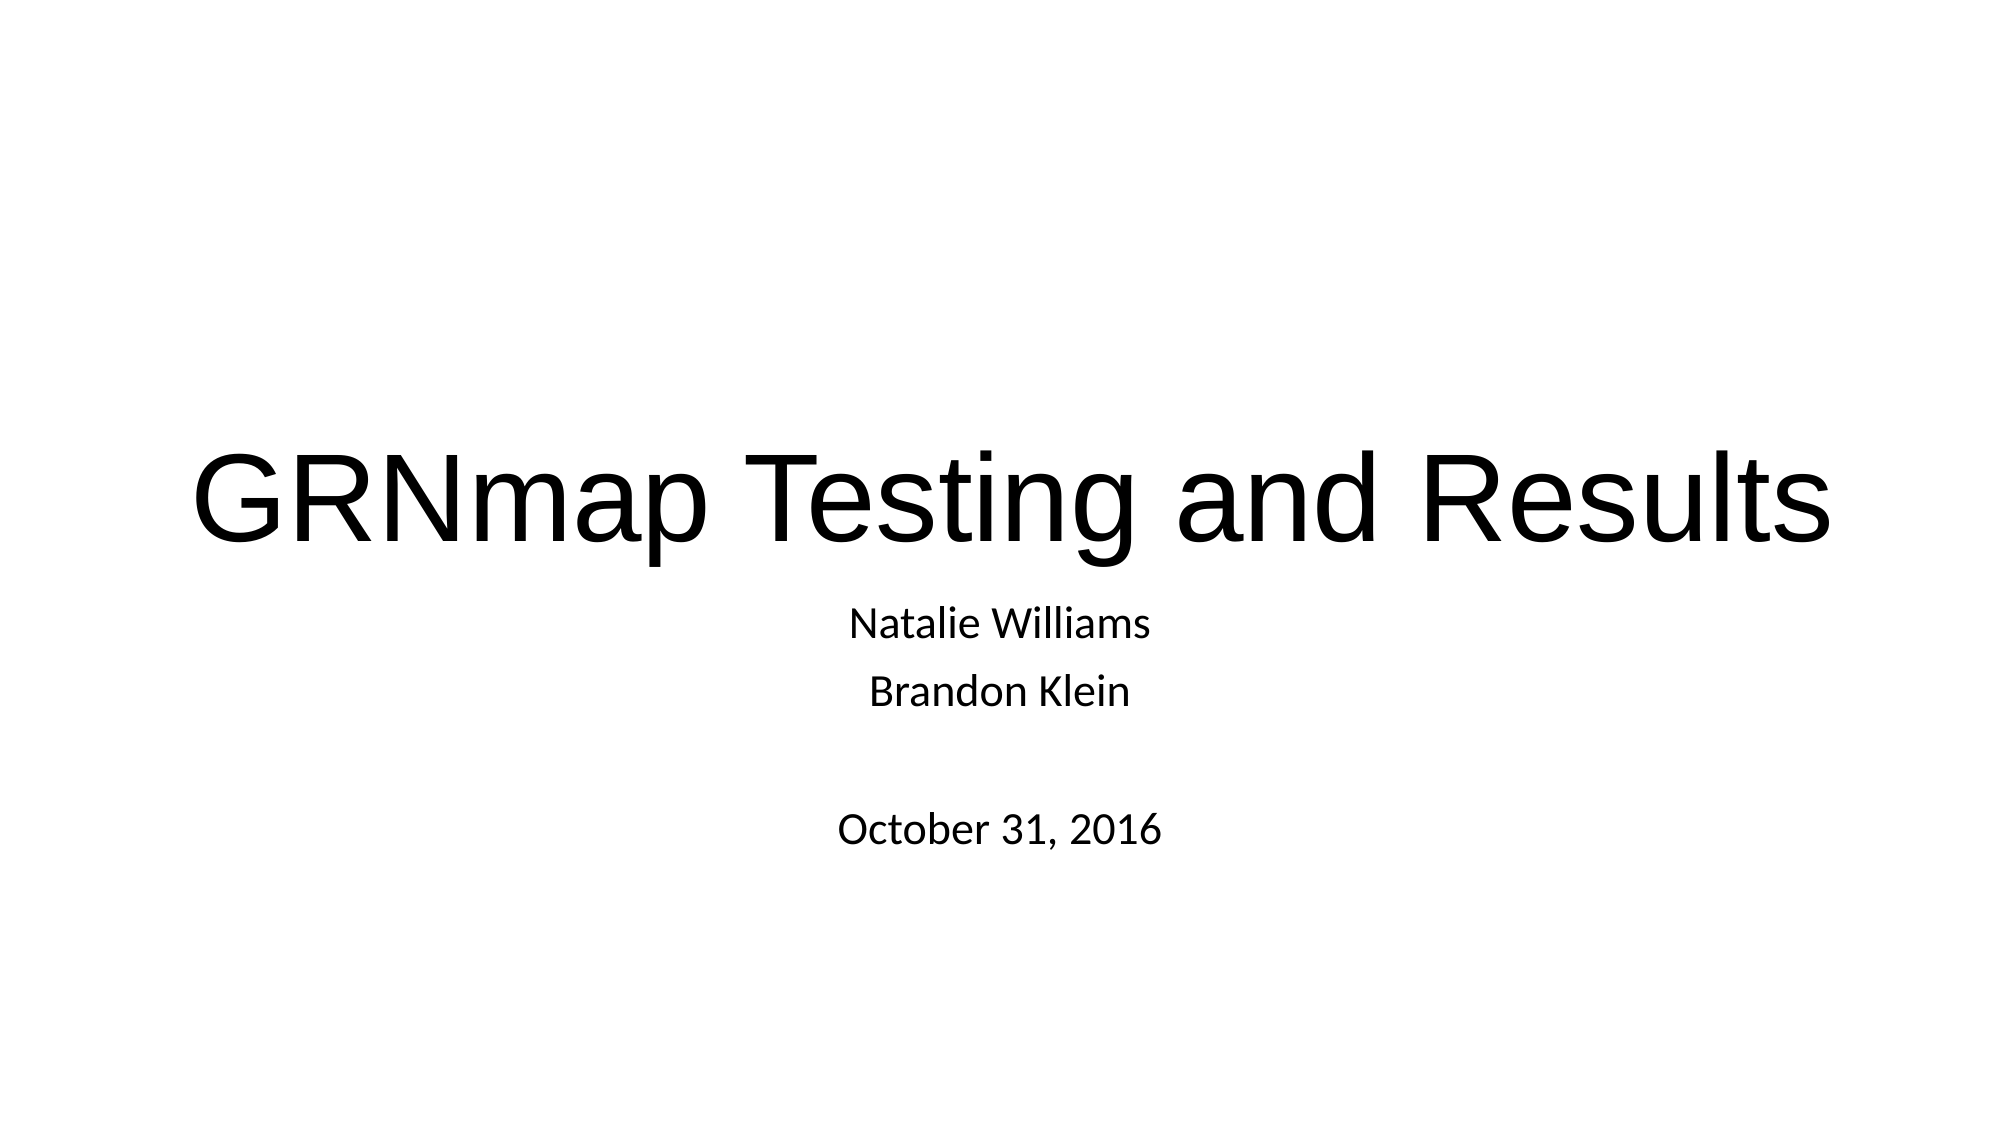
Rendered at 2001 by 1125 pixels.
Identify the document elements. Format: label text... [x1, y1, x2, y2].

subtitle Natalie Williams Brandon Klein October 31, 2016 [249, 590, 1750, 863]
title GRNmap Testing and Results [50, 184, 1975, 576]
